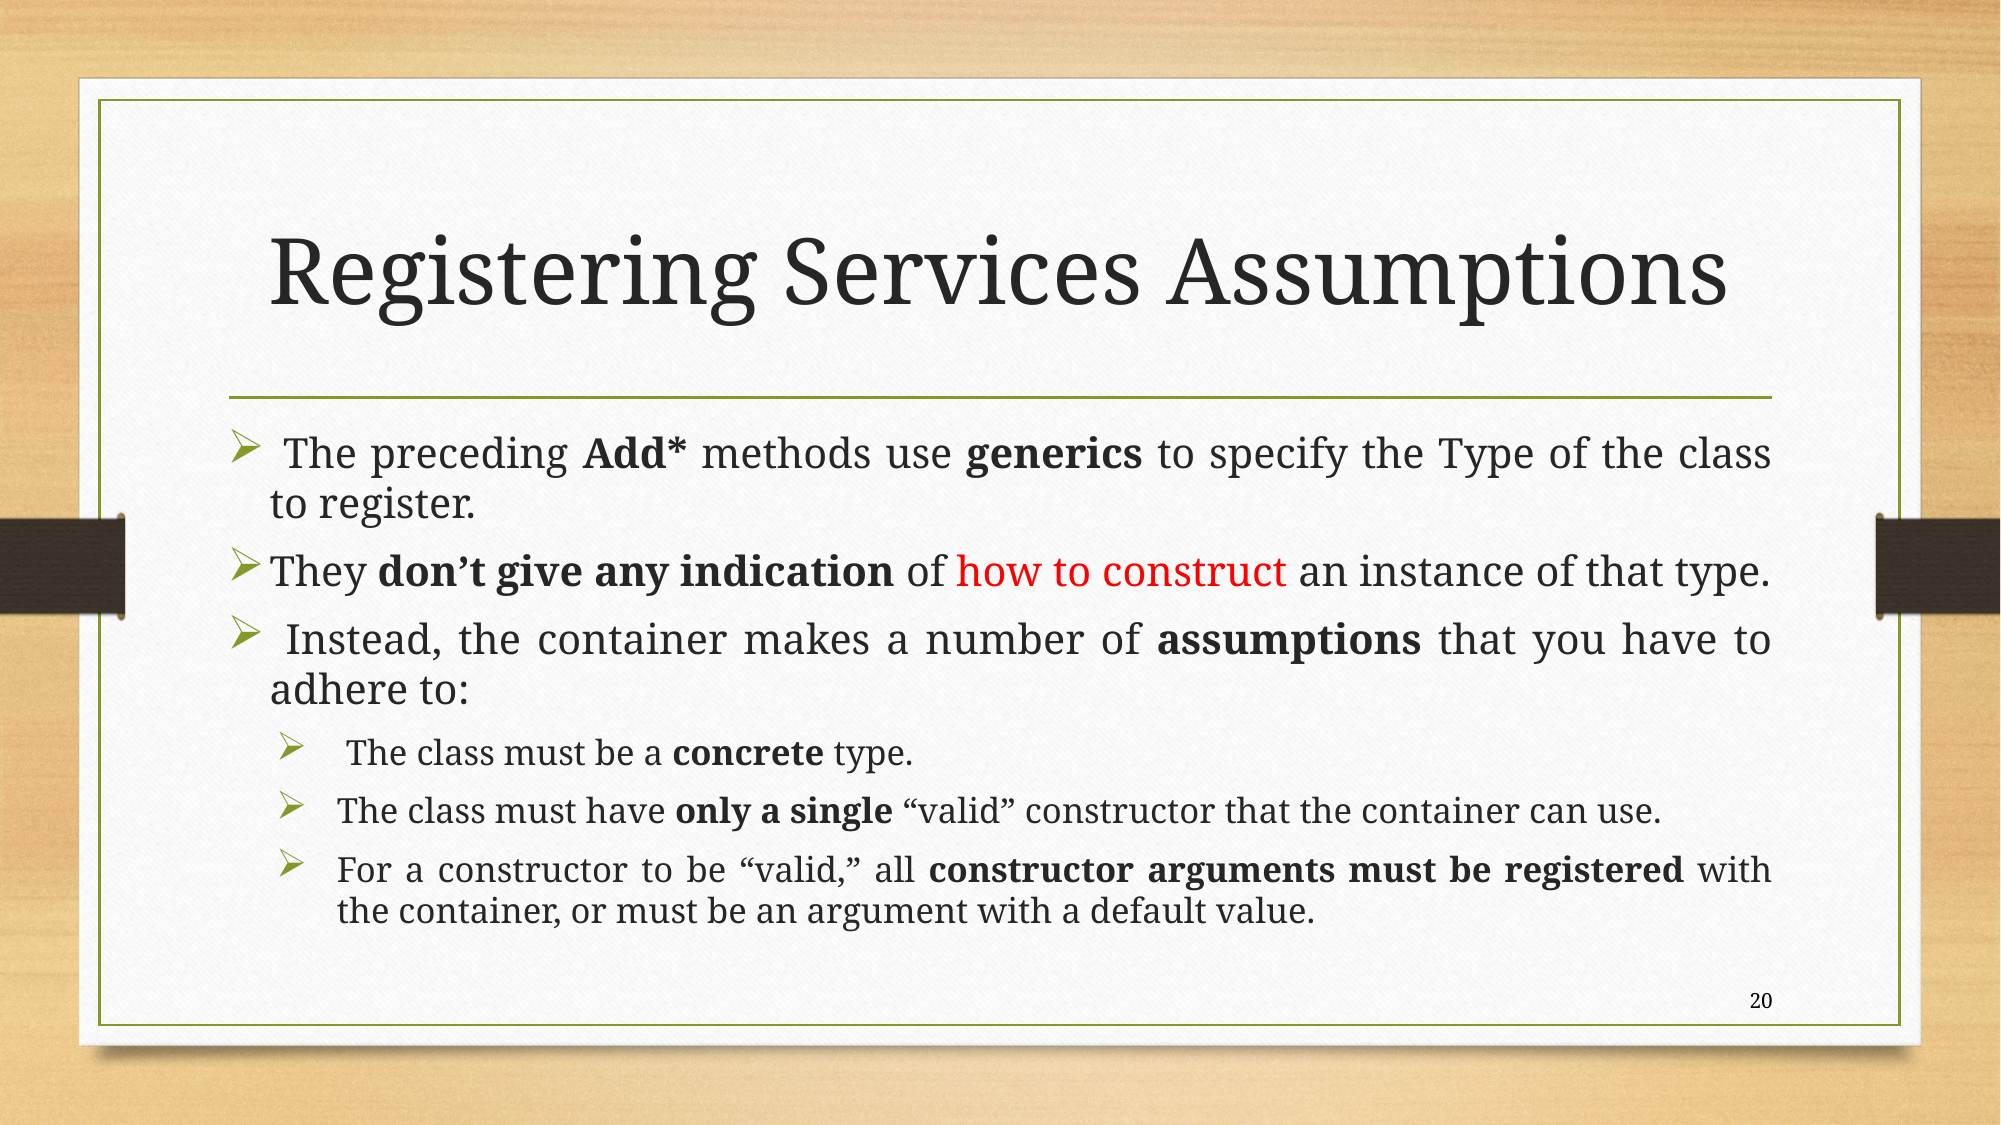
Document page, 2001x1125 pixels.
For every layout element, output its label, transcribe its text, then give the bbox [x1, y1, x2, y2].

title Registering Services Assumptions [212, 161, 1788, 375]
slide_number 20 [1698, 979, 1788, 1025]
picture [0, 0, 2001, 1125]
list The preceding Add* methods use generics to specify the Type of the class to register. They don’t give any indication of how to construct an instance of that type. Instead, the container makes a number of assumptions that you have to adhere to: The class must be a concrete type. The class must have only a single “valid” constructor that the container can use. For a constructor to be “valid,” all constructor arguments must be registered with the container, or must be an argument with a default value. [212, 419, 1788, 964]
